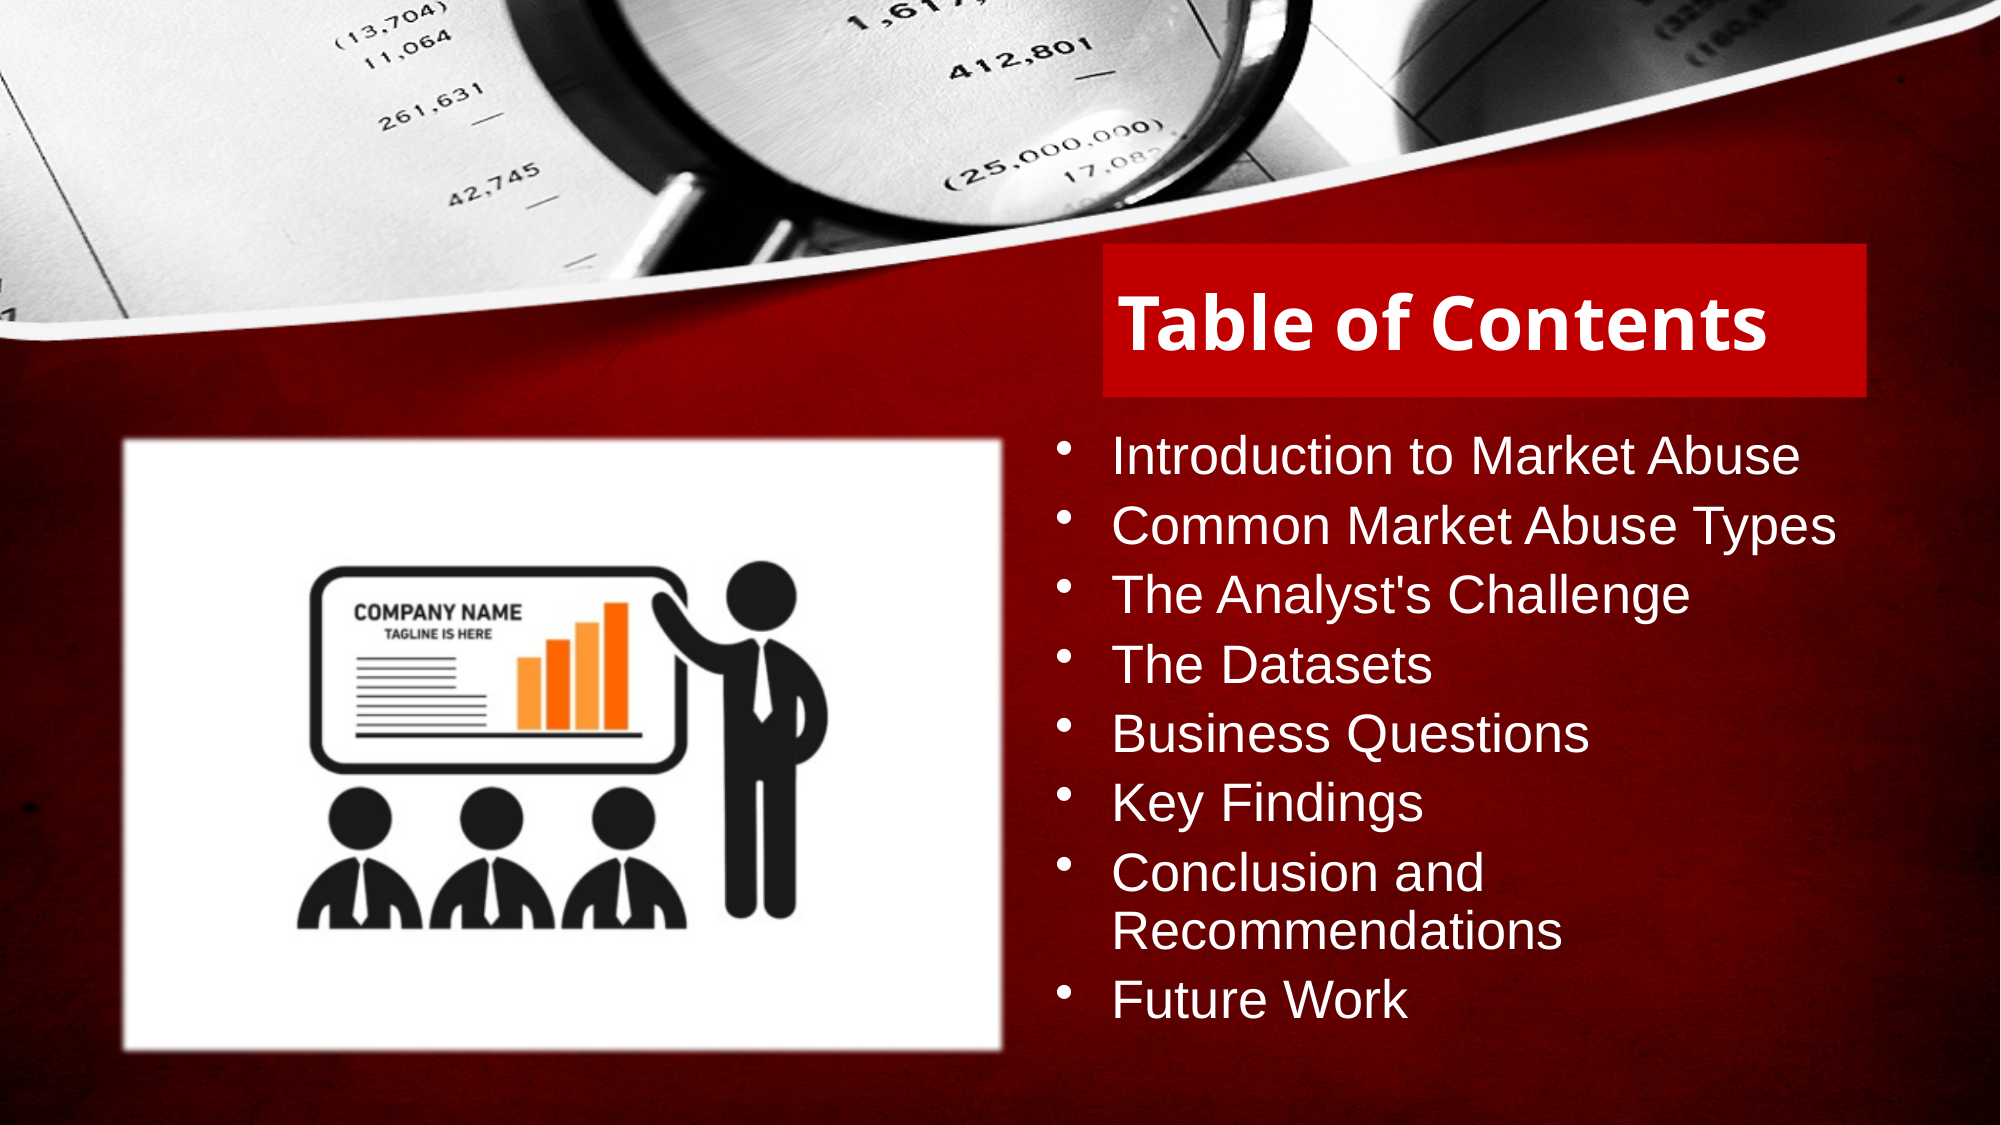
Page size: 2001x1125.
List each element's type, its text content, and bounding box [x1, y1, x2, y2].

picture [0, 0, 2001, 1125]
list Introduction to Market Abuse Common Market Abuse Types The Analyst's Challenge The Datasets Business Questions Key Findings Conclusion and Recommendations Future Work [1040, 420, 1930, 1071]
title Table of Contents [1102, 243, 1867, 398]
